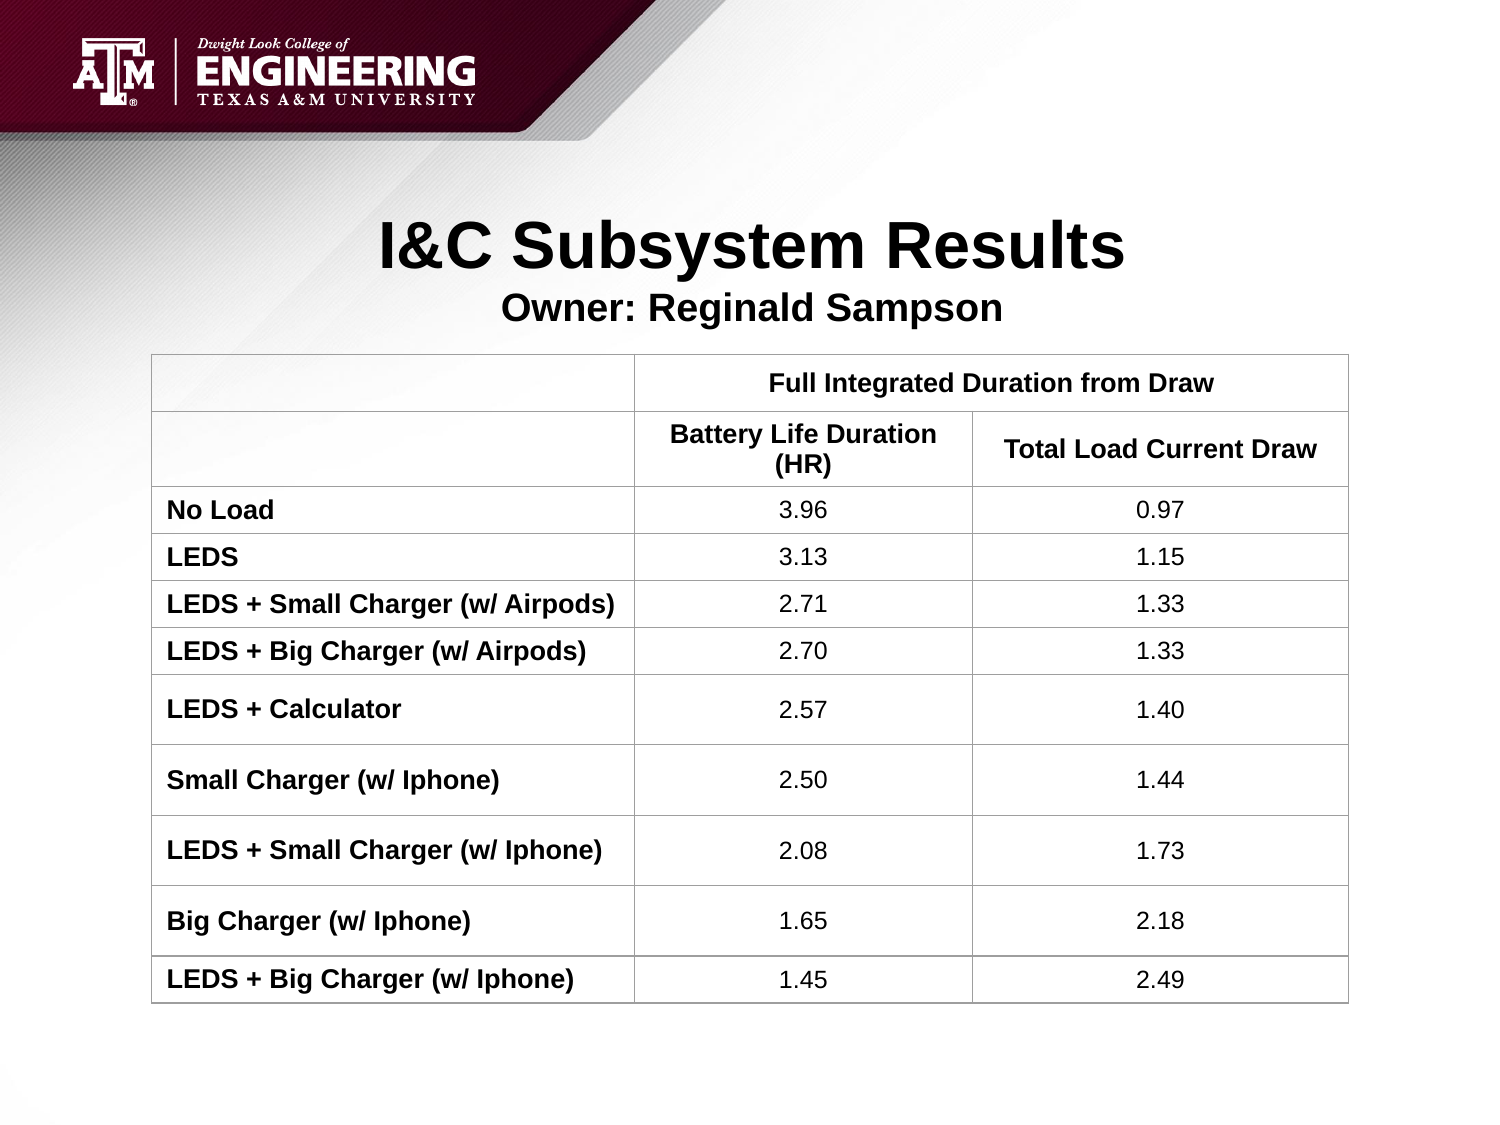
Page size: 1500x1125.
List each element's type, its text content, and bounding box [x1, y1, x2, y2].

table_cell 2.18 [973, 886, 1348, 955]
table_cell 2.49 [973, 957, 1348, 1002]
table_cell 1.44 [973, 745, 1348, 815]
table_cell 2.50 [635, 745, 972, 815]
table_cell LEDS + Small Charger (w/ Airpods) [152, 581, 634, 627]
table_cell 3.96 [635, 487, 972, 533]
table_header [152, 355, 634, 411]
table_header Full Integrated Duration from Draw [635, 355, 1348, 411]
table_cell LEDS + Small Charger (w/ Iphone) [152, 816, 634, 885]
table_cell 3.13 [635, 534, 972, 580]
table_cell 1.15 [973, 534, 1348, 580]
table_cell LEDS [152, 534, 634, 580]
table_cell 2.71 [635, 581, 972, 627]
table_cell 2.57 [635, 675, 972, 744]
table_cell 0.97 [973, 487, 1348, 533]
table_cell LEDS + Big Charger (w/ Airpods) [152, 628, 634, 674]
table_cell 1.73 [973, 816, 1348, 885]
table_cell 2.70 [635, 628, 972, 674]
table_cell [152, 412, 634, 486]
table_cell Small Charger (w/ Iphone) [152, 745, 634, 815]
table_cell Big Charger (w/ Iphone) [152, 886, 634, 955]
table_cell No Load [152, 487, 634, 533]
table_cell LEDS + Calculator [152, 675, 634, 744]
table_cell 1.40 [973, 675, 1348, 744]
table_cell 1.33 [973, 628, 1348, 674]
table_cell LEDS + Big Charger (w/ Iphone) [152, 957, 634, 1002]
table_cell Battery Life Duration (HR) [635, 412, 972, 486]
table_cell 2.08 [635, 816, 972, 885]
table_cell Total Load Current Draw [973, 412, 1348, 486]
table_cell 1.33 [973, 581, 1348, 627]
picture [0, 0, 1500, 1125]
title I&C Subsystem Results Owner: Reginald Sampson [56, 176, 1449, 355]
table_cell 1.45 [635, 957, 972, 1002]
table_cell 1.65 [635, 886, 972, 955]
